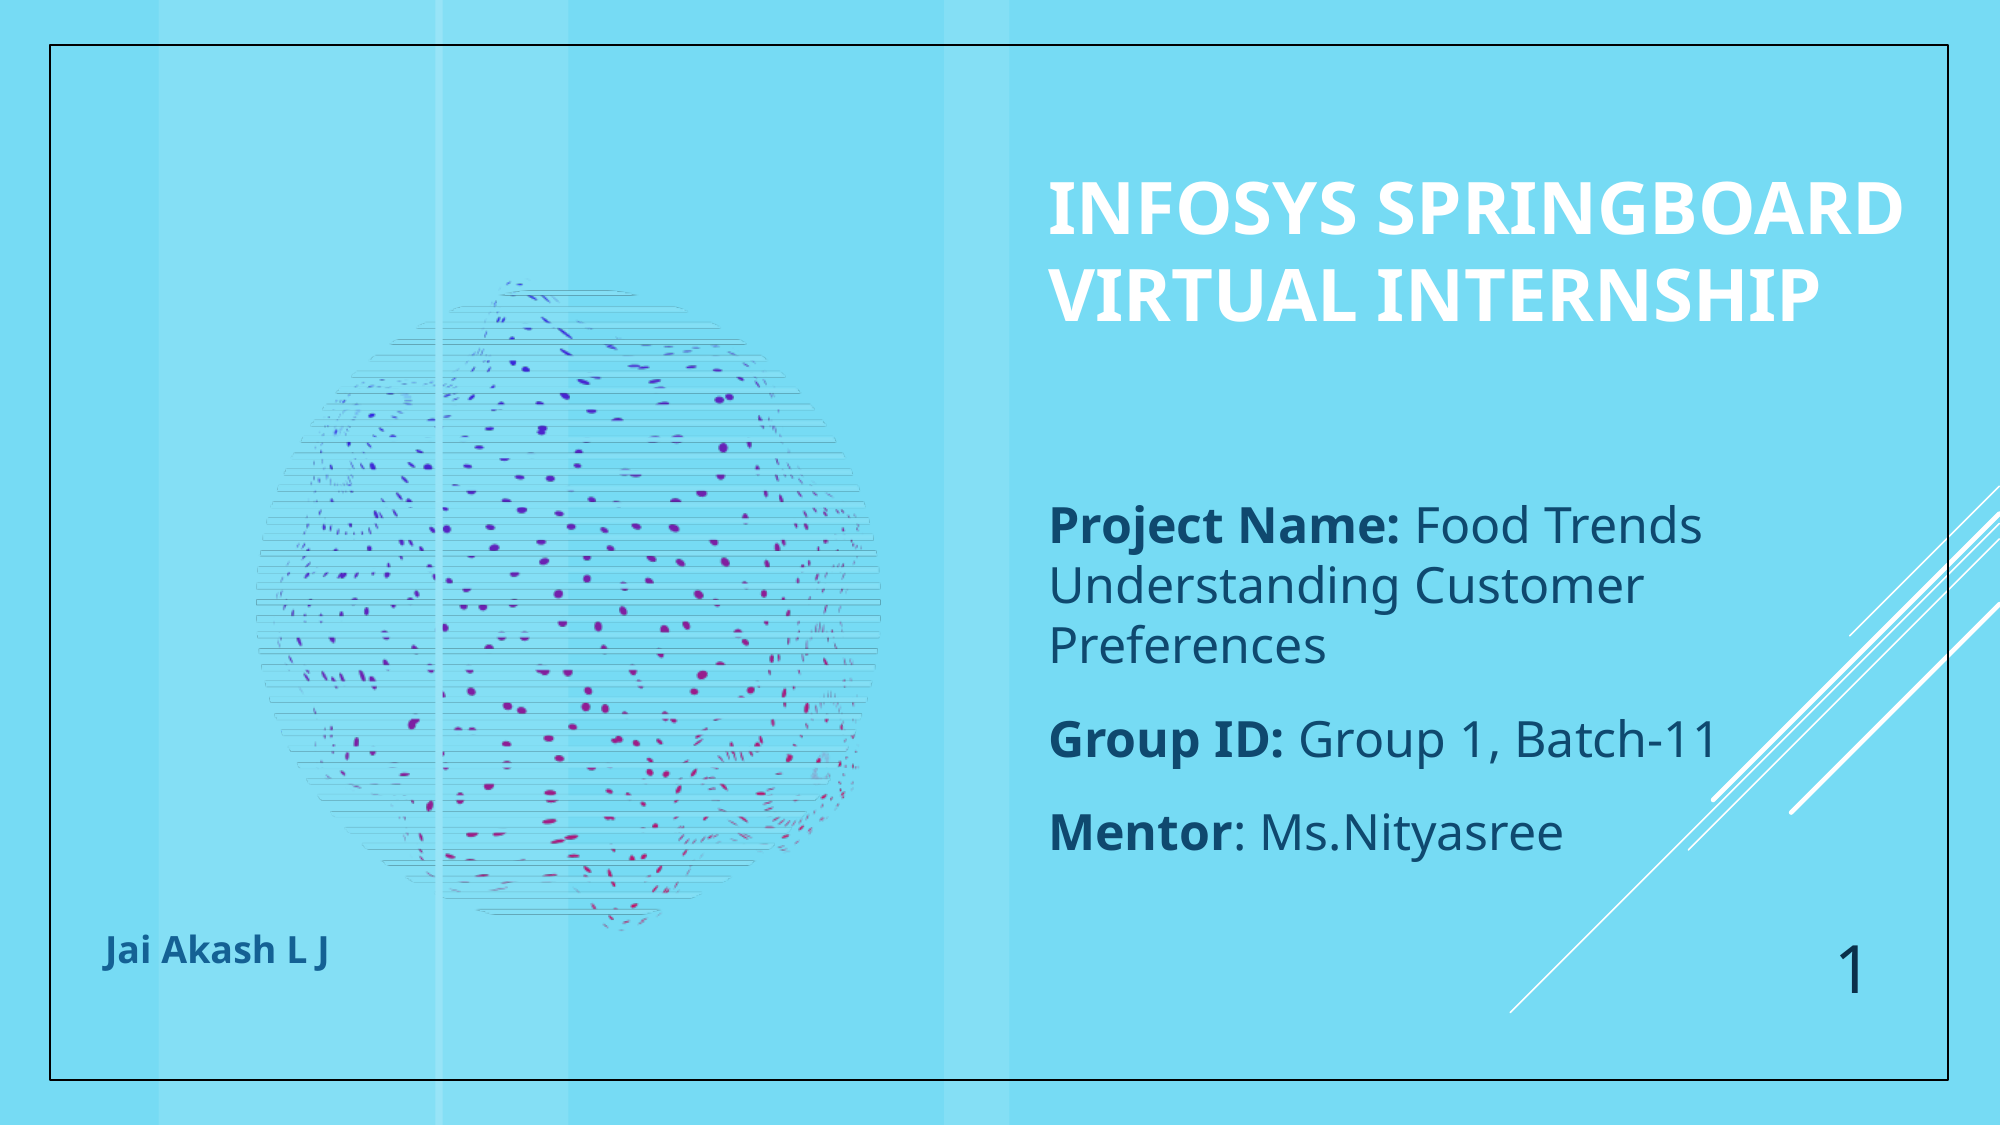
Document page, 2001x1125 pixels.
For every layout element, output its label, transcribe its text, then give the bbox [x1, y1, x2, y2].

text_box Jai Akash L J [47, 918, 398, 1069]
title Infosys Springboard Virtual Internship [1033, 123, 1931, 462]
picture [230, 248, 435, 956]
list Project Name: Food Trends Understanding Customer Preferences Group ID: Group 1, Batch-11 Mentor: Ms.Nityasree [1033, 473, 1816, 1068]
text_box [282, 532, 1428, 593]
slide_number 1 [1700, 915, 1888, 1025]
picture [443, 593, 907, 956]
picture [443, 248, 907, 532]
